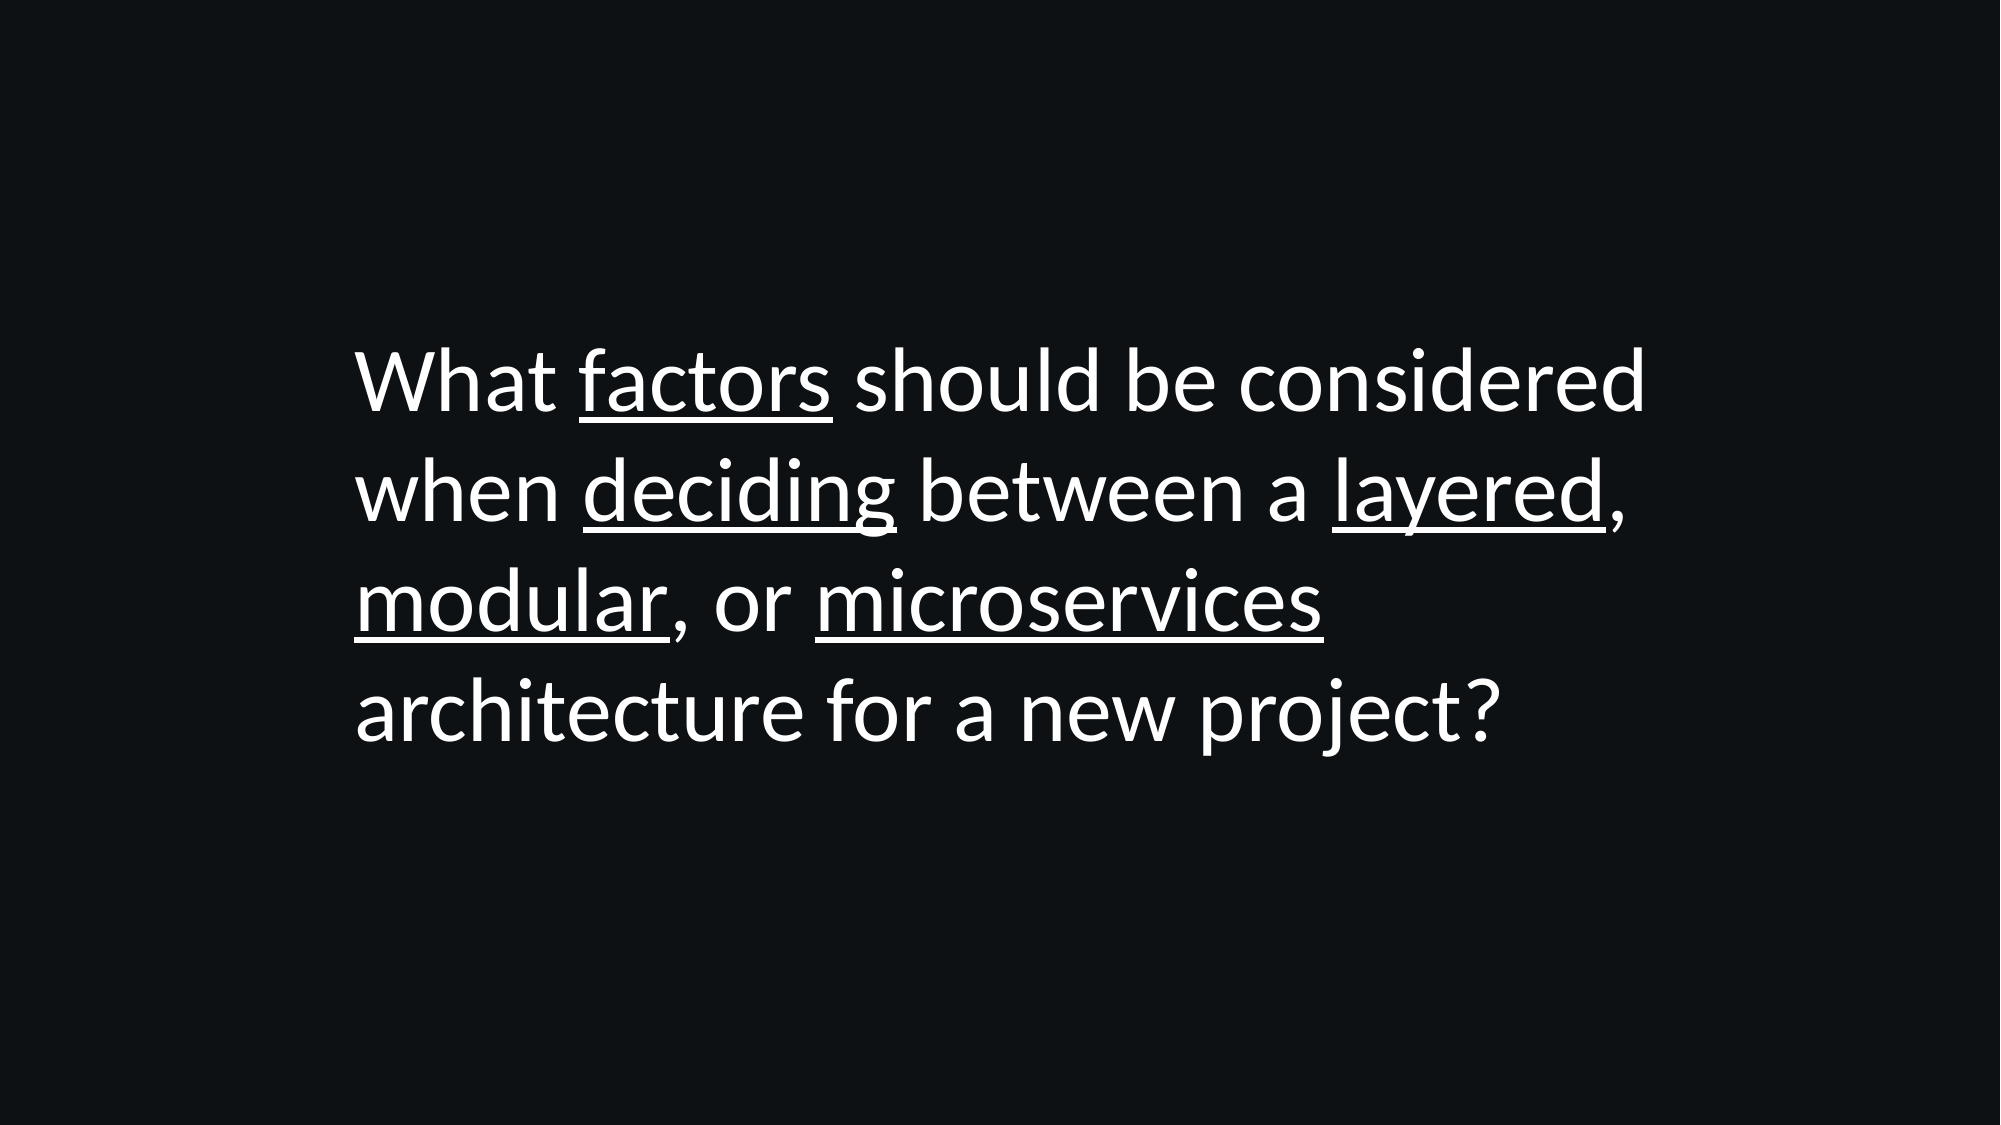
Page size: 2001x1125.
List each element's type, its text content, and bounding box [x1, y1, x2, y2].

text_box What factors should be considered when deciding between a layered, modular, or microservices architecture for a new project? [339, 312, 1711, 877]
